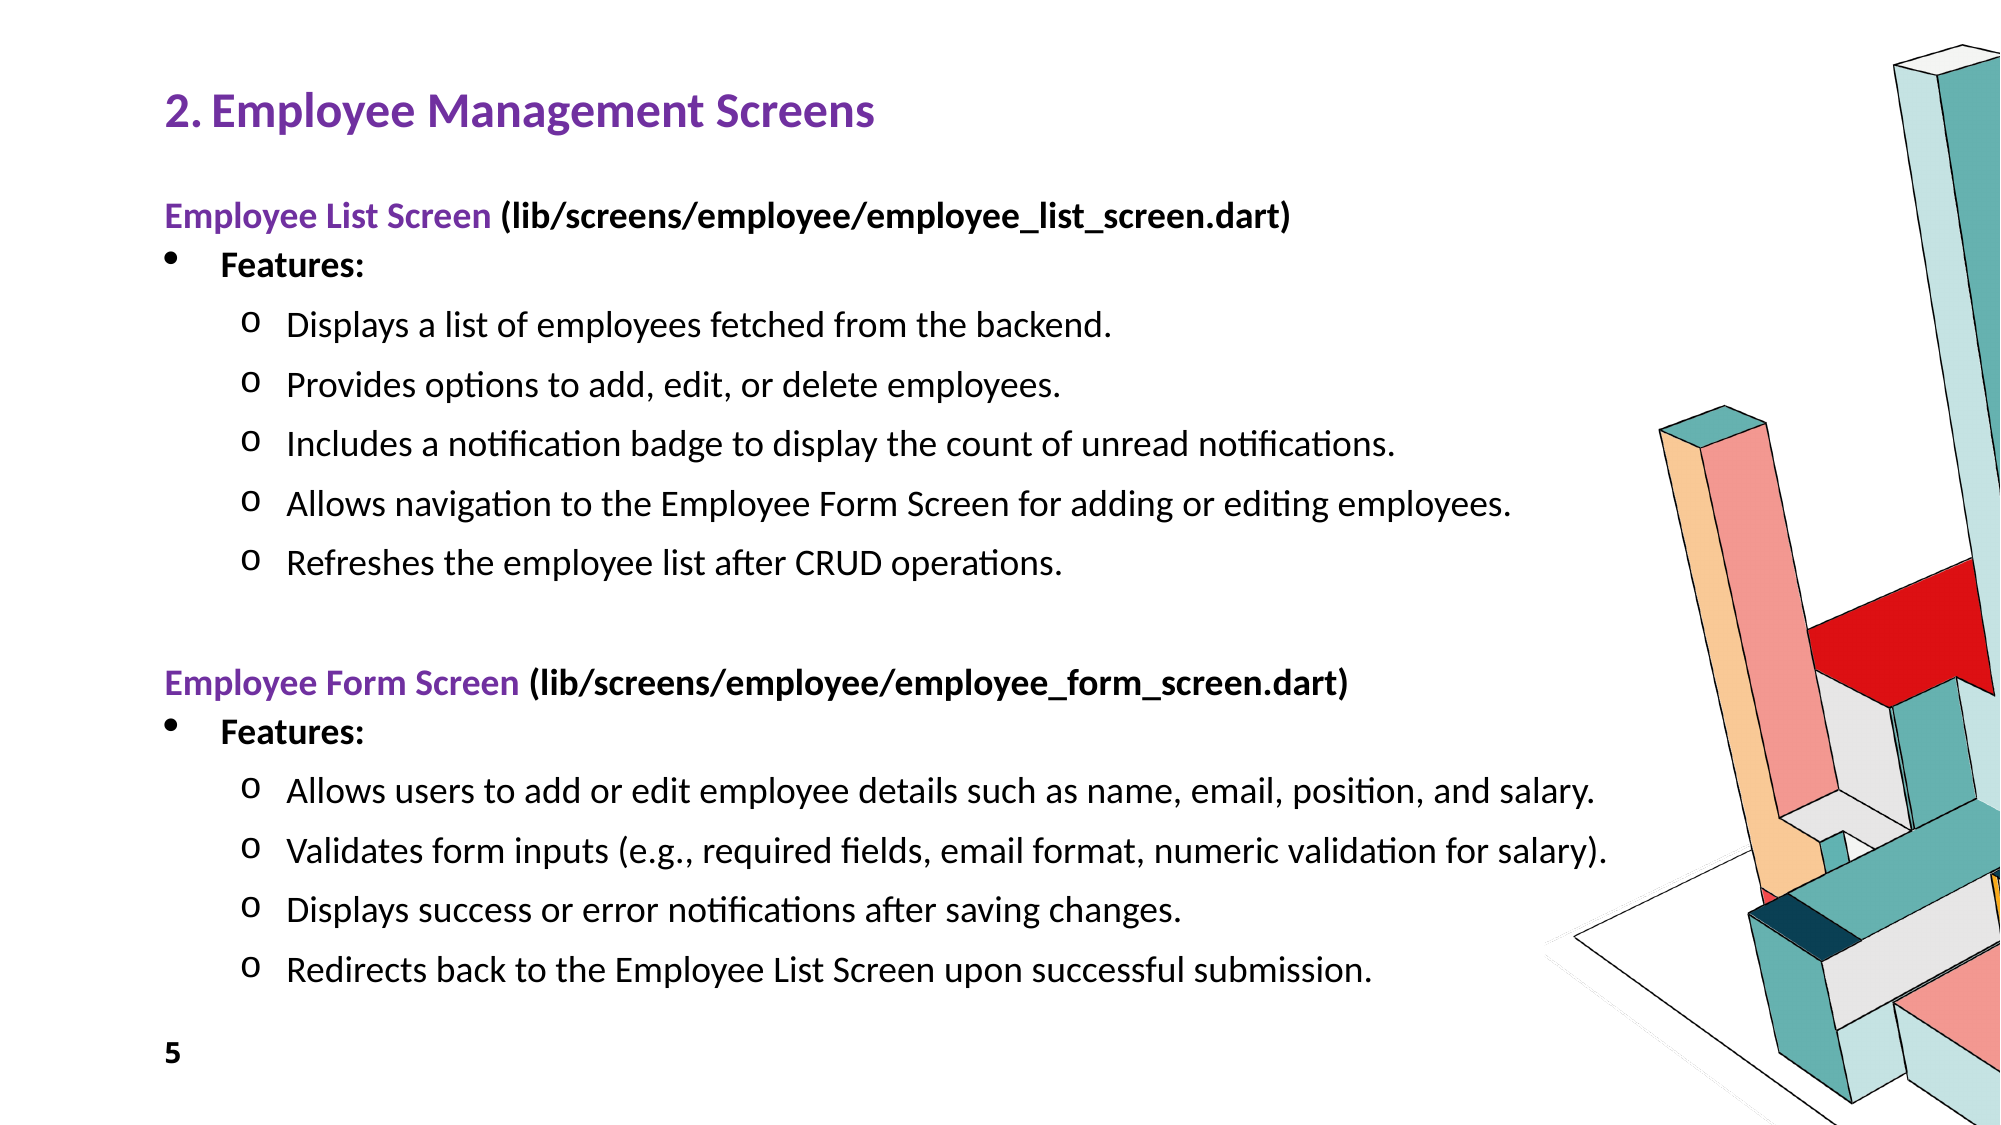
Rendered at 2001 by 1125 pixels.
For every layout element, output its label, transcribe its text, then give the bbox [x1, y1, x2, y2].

list 2. Employee Management Screens Employee List Screen (lib/screens/employee/employee_list_screen.dart) Features: Displays a list of employees fetched from the backend. Provides options to add, edit, or delete employees. Includes a notification badge to display the count of unread notifications. Allows navigation to the Employee Form Screen for adding or editing employees. Refreshes the employee list after CRUD operations. Employee Form Screen (lib/screens/employee/employee_form_screen.dart) Features: Allows users to add or edit employee details such as name, email, position, and salary. Validates form inputs (e.g., required fields, email format, numeric validation for salary). Displays success or error notifications after saving changes. Redirects back to the Employee List Screen upon successful submission. [149, 70, 1973, 1015]
picture [1544, 43, 2000, 1125]
slide_number 5 [149, 1024, 588, 1085]
